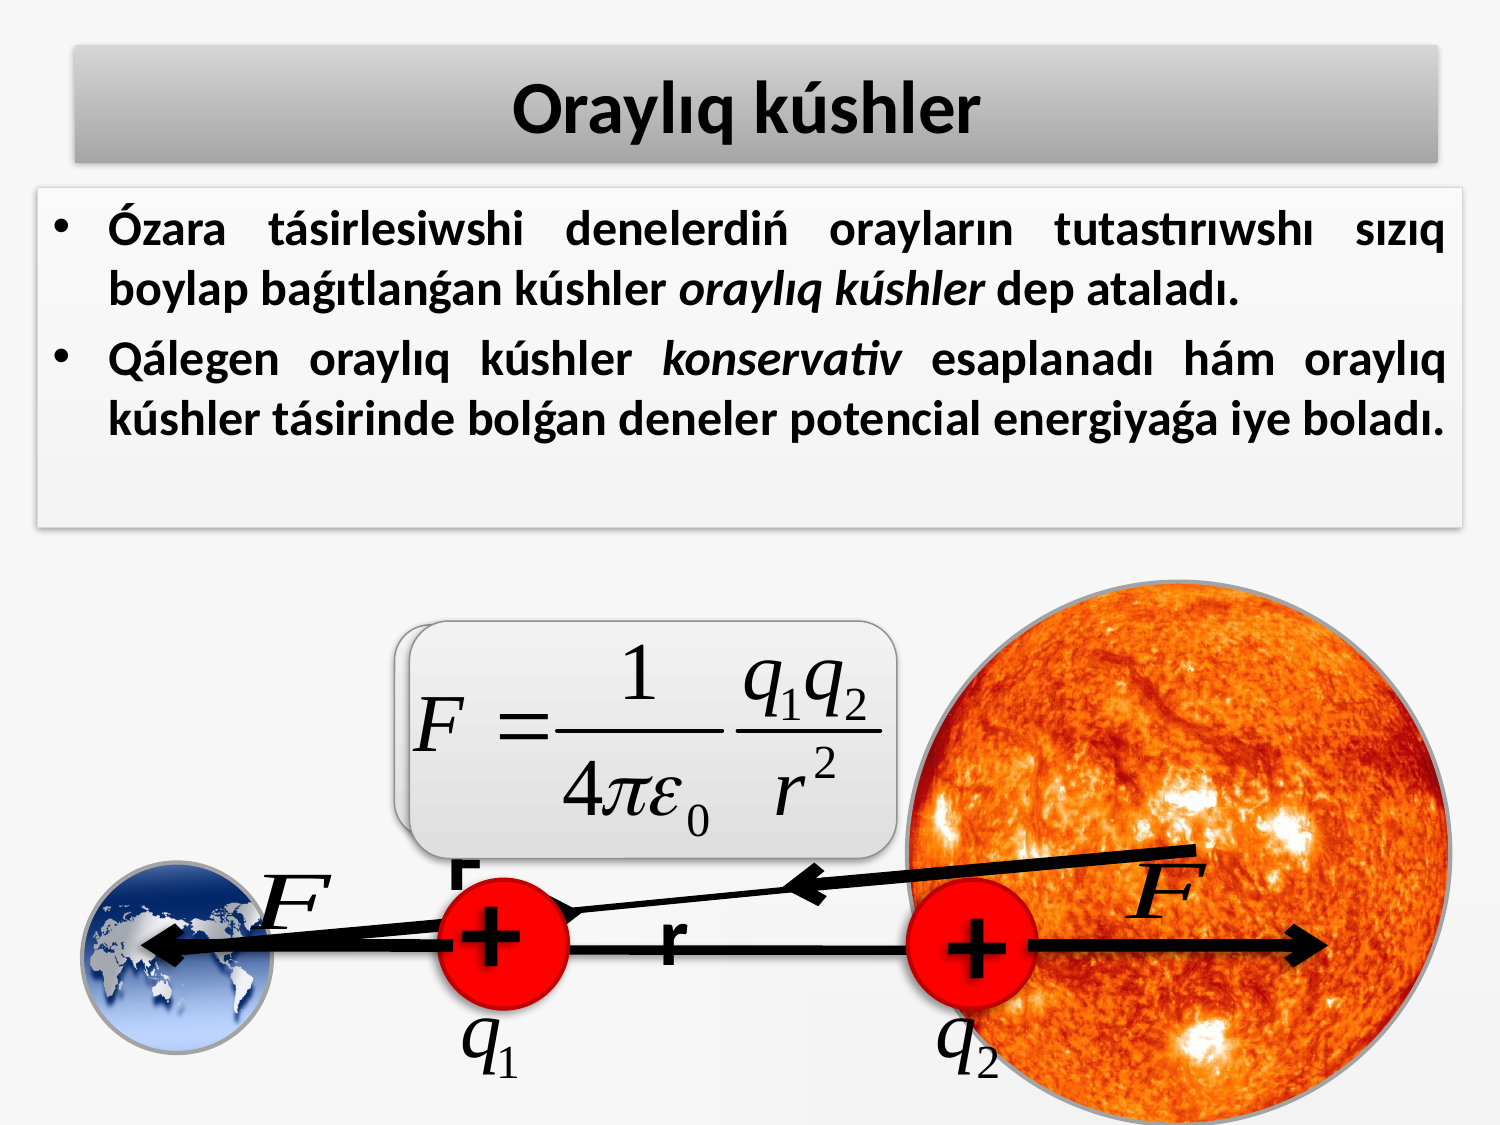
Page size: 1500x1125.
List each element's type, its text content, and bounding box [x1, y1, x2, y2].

title Oraylıq kúshler [75, 45, 1438, 163]
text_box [81, 581, 1451, 1125]
list Ózara tásirlesiwshi denelerdiń orayların tutastırıwshı sızıq boylap baǵıtlanǵan kúshler oraylıq kúshler dep ataladı. Qálegen oraylıq kúshler konservativ esaplanadı hám oraylıq kúshler tásirinde bolǵan deneler potencial energiyaǵa iye boladı. [37, 187, 1463, 528]
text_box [140, 620, 1329, 1099]
